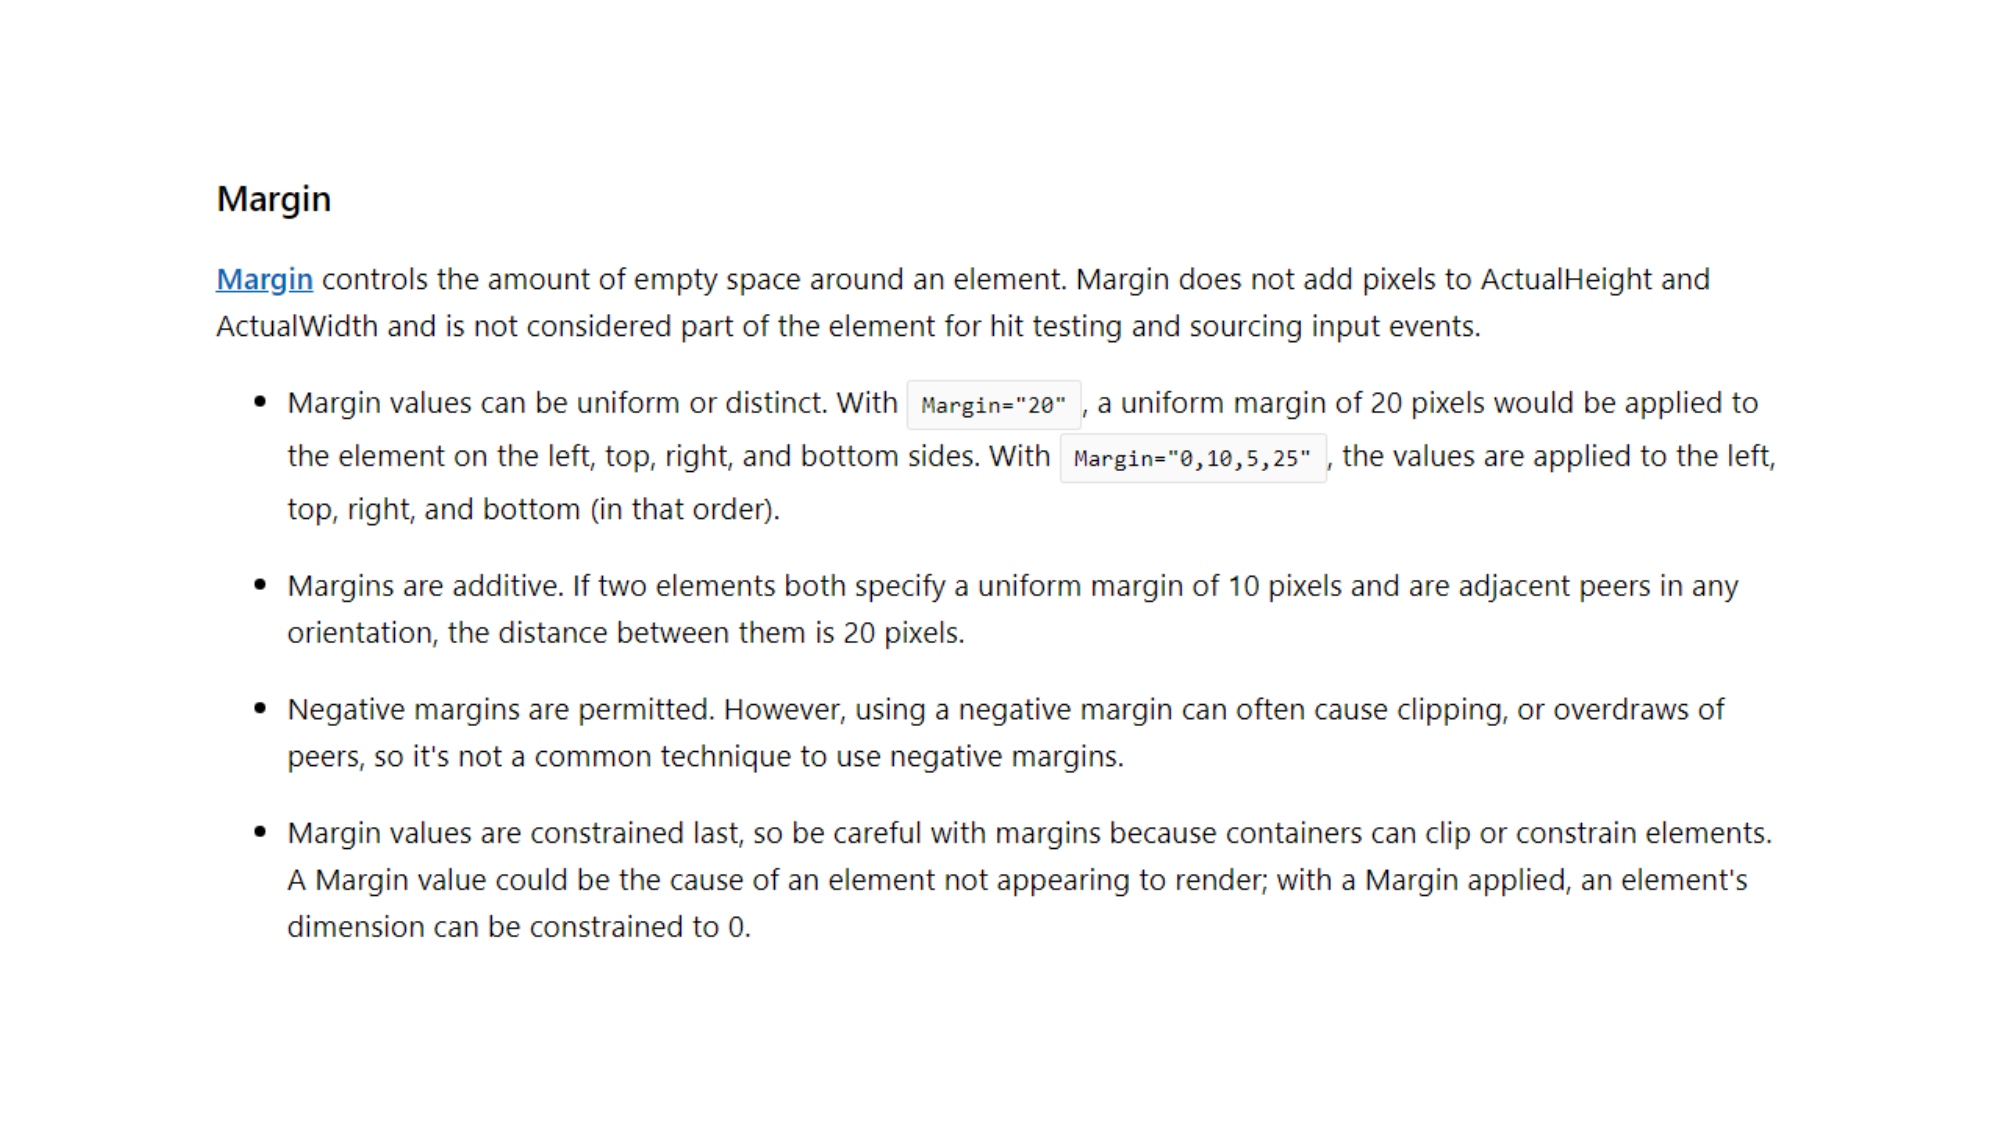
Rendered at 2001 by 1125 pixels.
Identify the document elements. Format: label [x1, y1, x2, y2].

picture [186, 155, 1814, 970]
